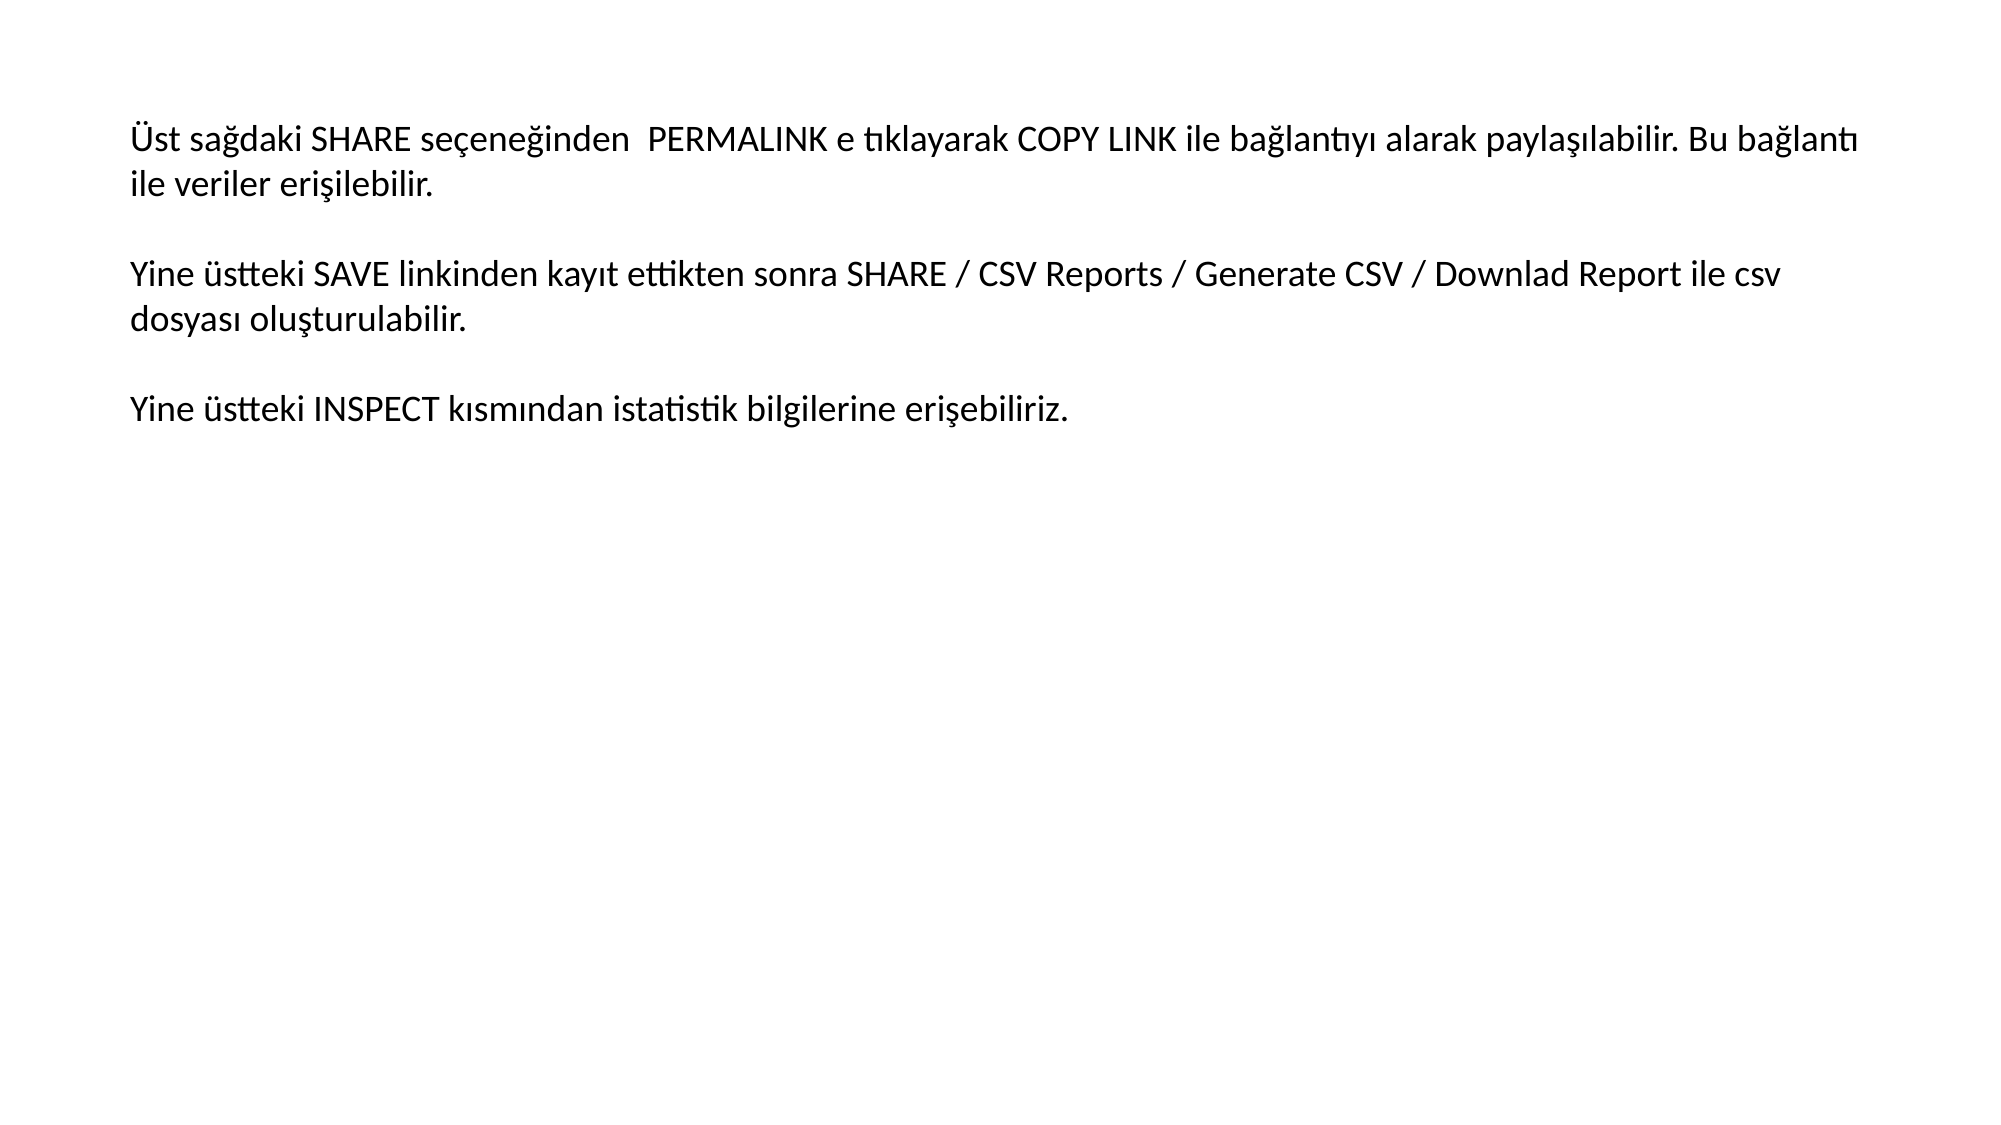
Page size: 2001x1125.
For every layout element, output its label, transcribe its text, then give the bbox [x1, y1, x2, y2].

text_box Üst sağdaki SHARE seçeneğinden PERMALINK e tıklayarak COPY LINK ile bağlantıyı alarak paylaşılabilir. Bu bağlantı ile veriler erişilebilir. Yine üstteki SAVE linkinden kayıt ettikten sonra SHARE / CSV Reports / Generate CSV / Downlad Report ile csv dosyası oluşturulabilir. Yine üstteki INSPECT kısmından istatistik bilgilerine erişebiliriz. [115, 106, 1893, 436]
